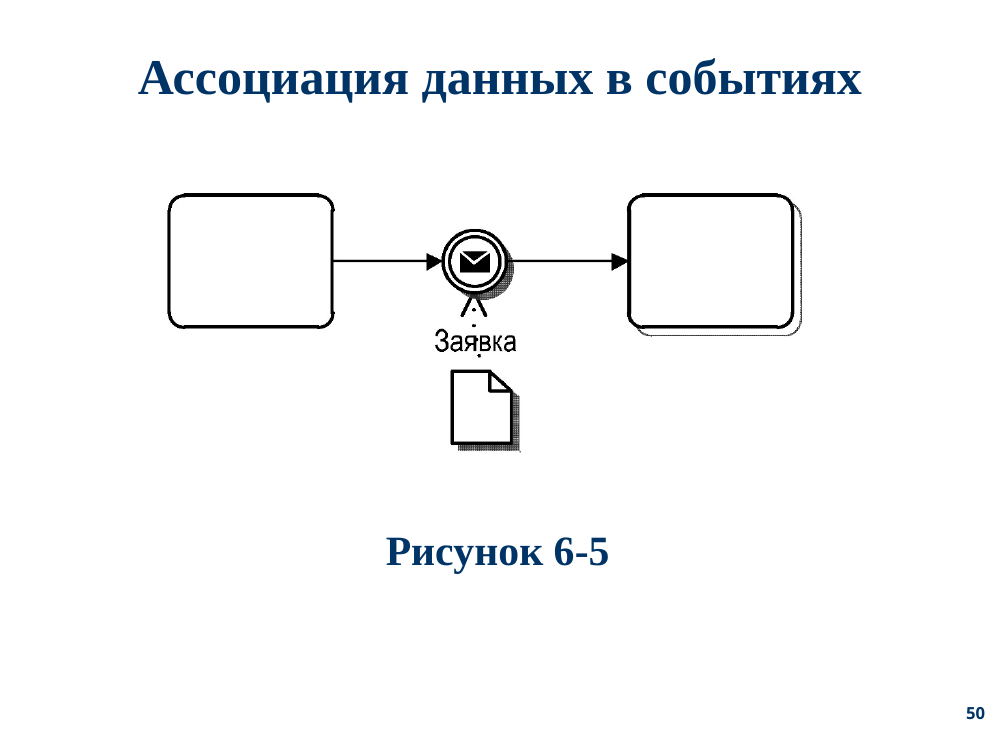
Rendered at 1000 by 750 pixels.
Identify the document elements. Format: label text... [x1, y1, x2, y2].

text_box Ассоциация данных в событиях [0, 36, 1000, 112]
text_box Рисунок 6-5 [253, 516, 754, 582]
picture [151, 180, 855, 465]
slide_number 50 [766, 683, 1000, 734]
